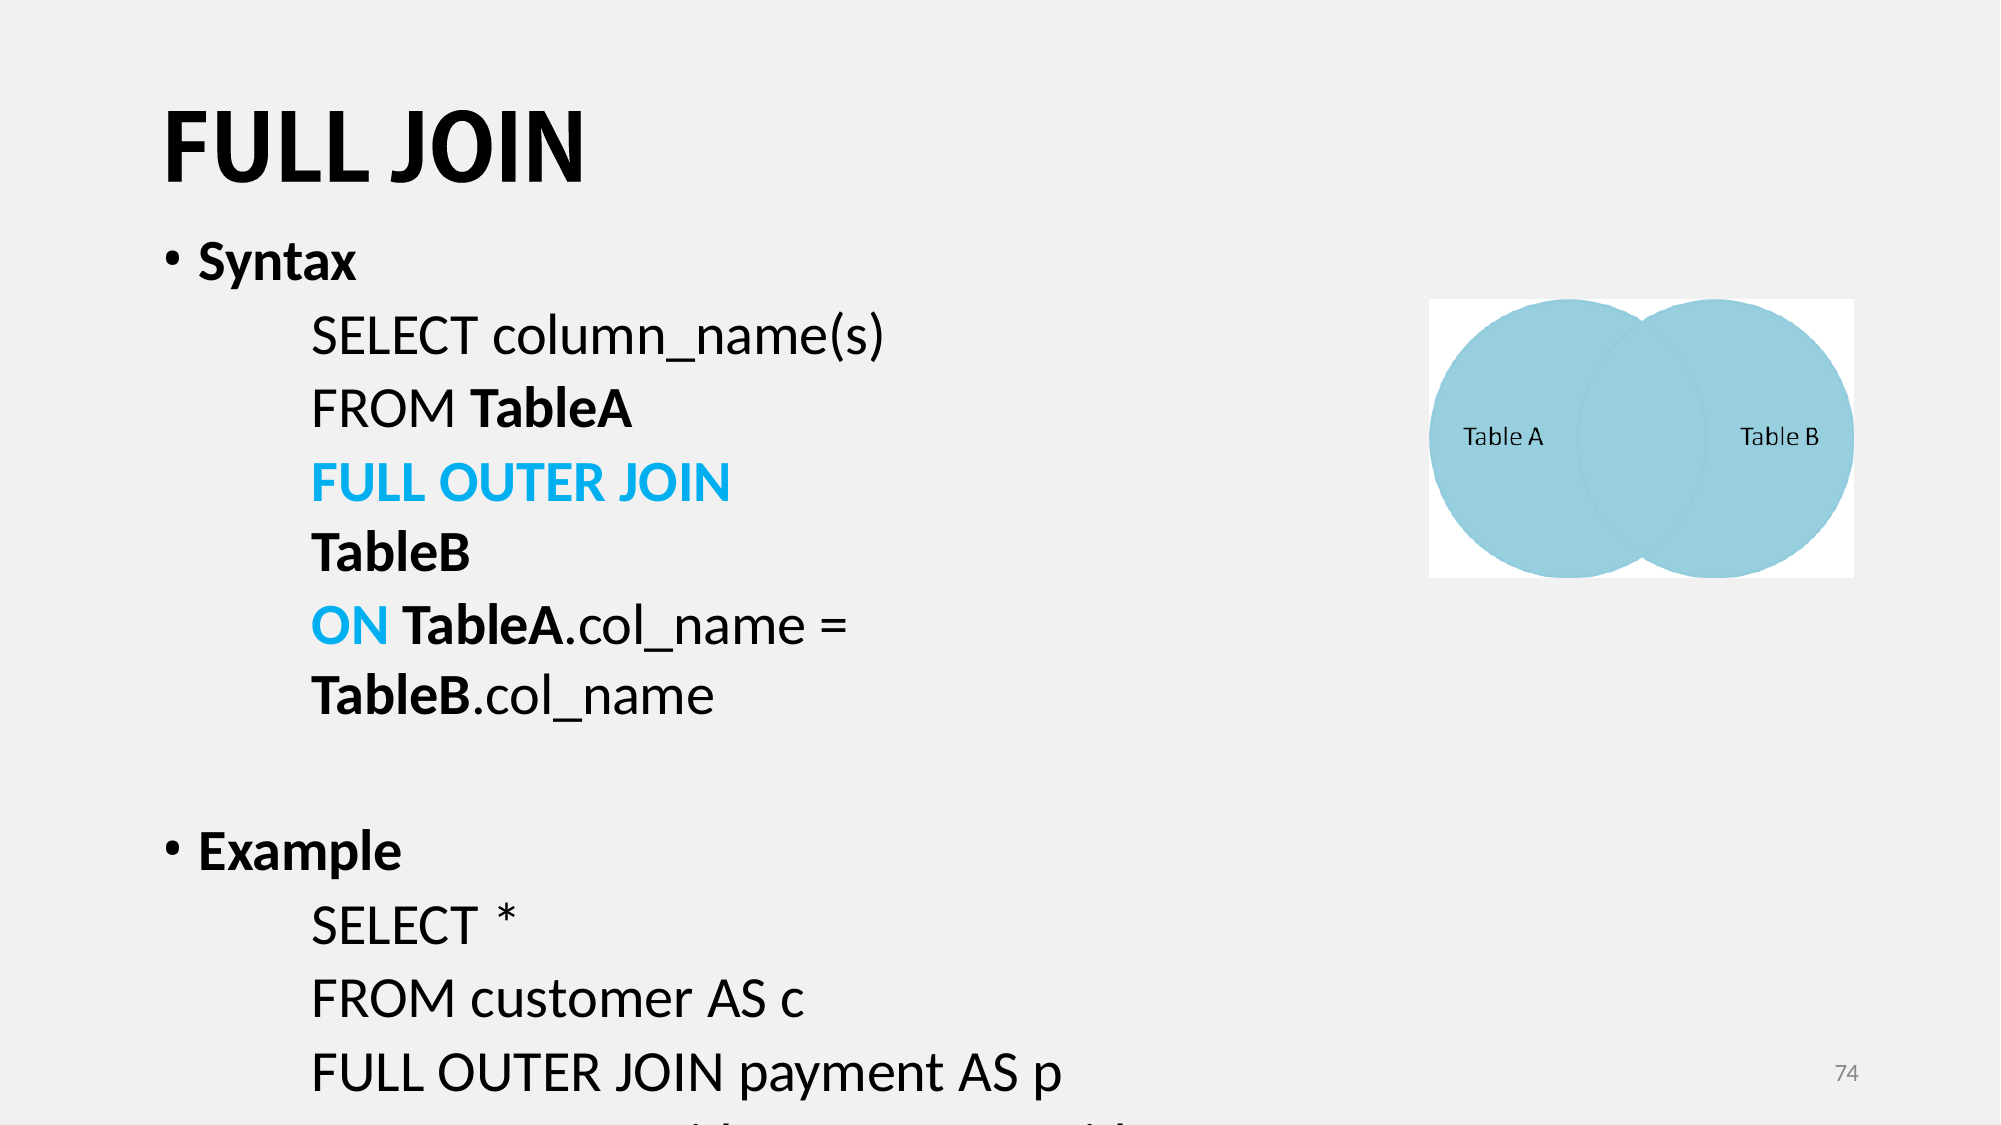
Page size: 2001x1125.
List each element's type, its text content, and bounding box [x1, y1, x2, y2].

picture [161, 92, 635, 209]
text_box Syntax SELECT column_name(s) FROM TableA FULL OUTER JOIN TableB ON TableA.col_name = TableB.col_name Example SELECT * FROM customer AS c FULL OUTER JOIN payment AS p ON c.customer_id = p.customer_id [159, 217, 1278, 1125]
picture [1428, 299, 1854, 578]
slide_number 74 [1802, 1060, 1863, 1100]
